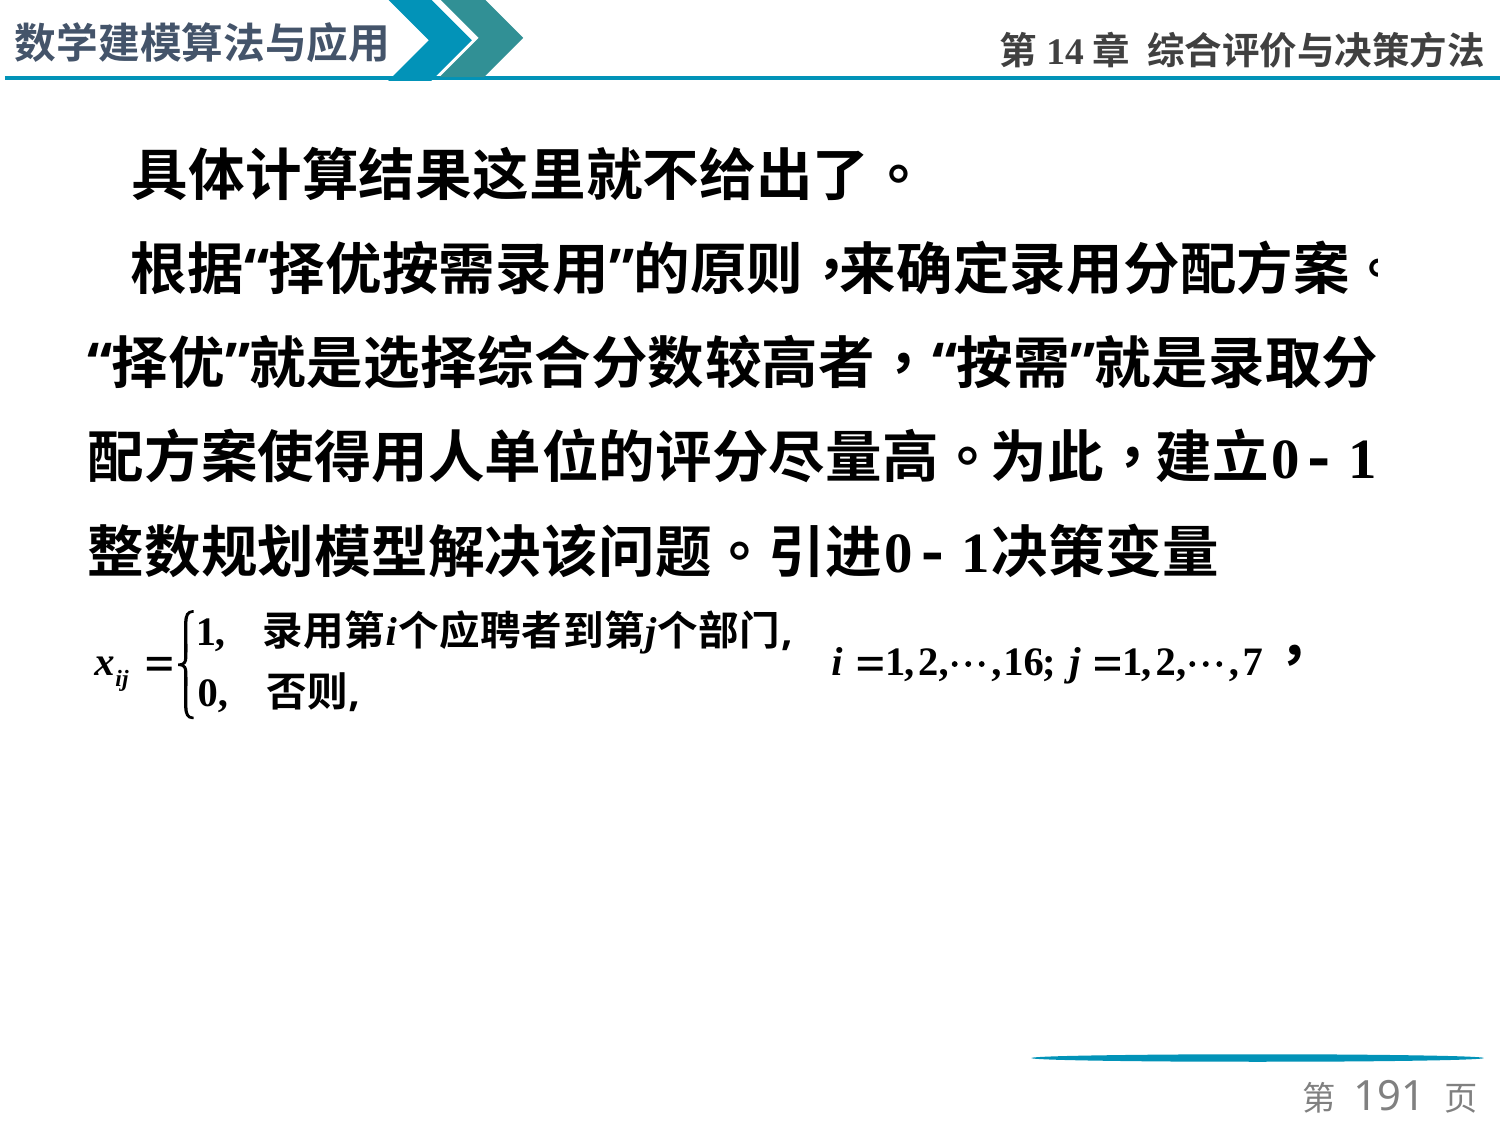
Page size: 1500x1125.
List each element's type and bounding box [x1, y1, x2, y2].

text_box [87, 131, 1378, 859]
